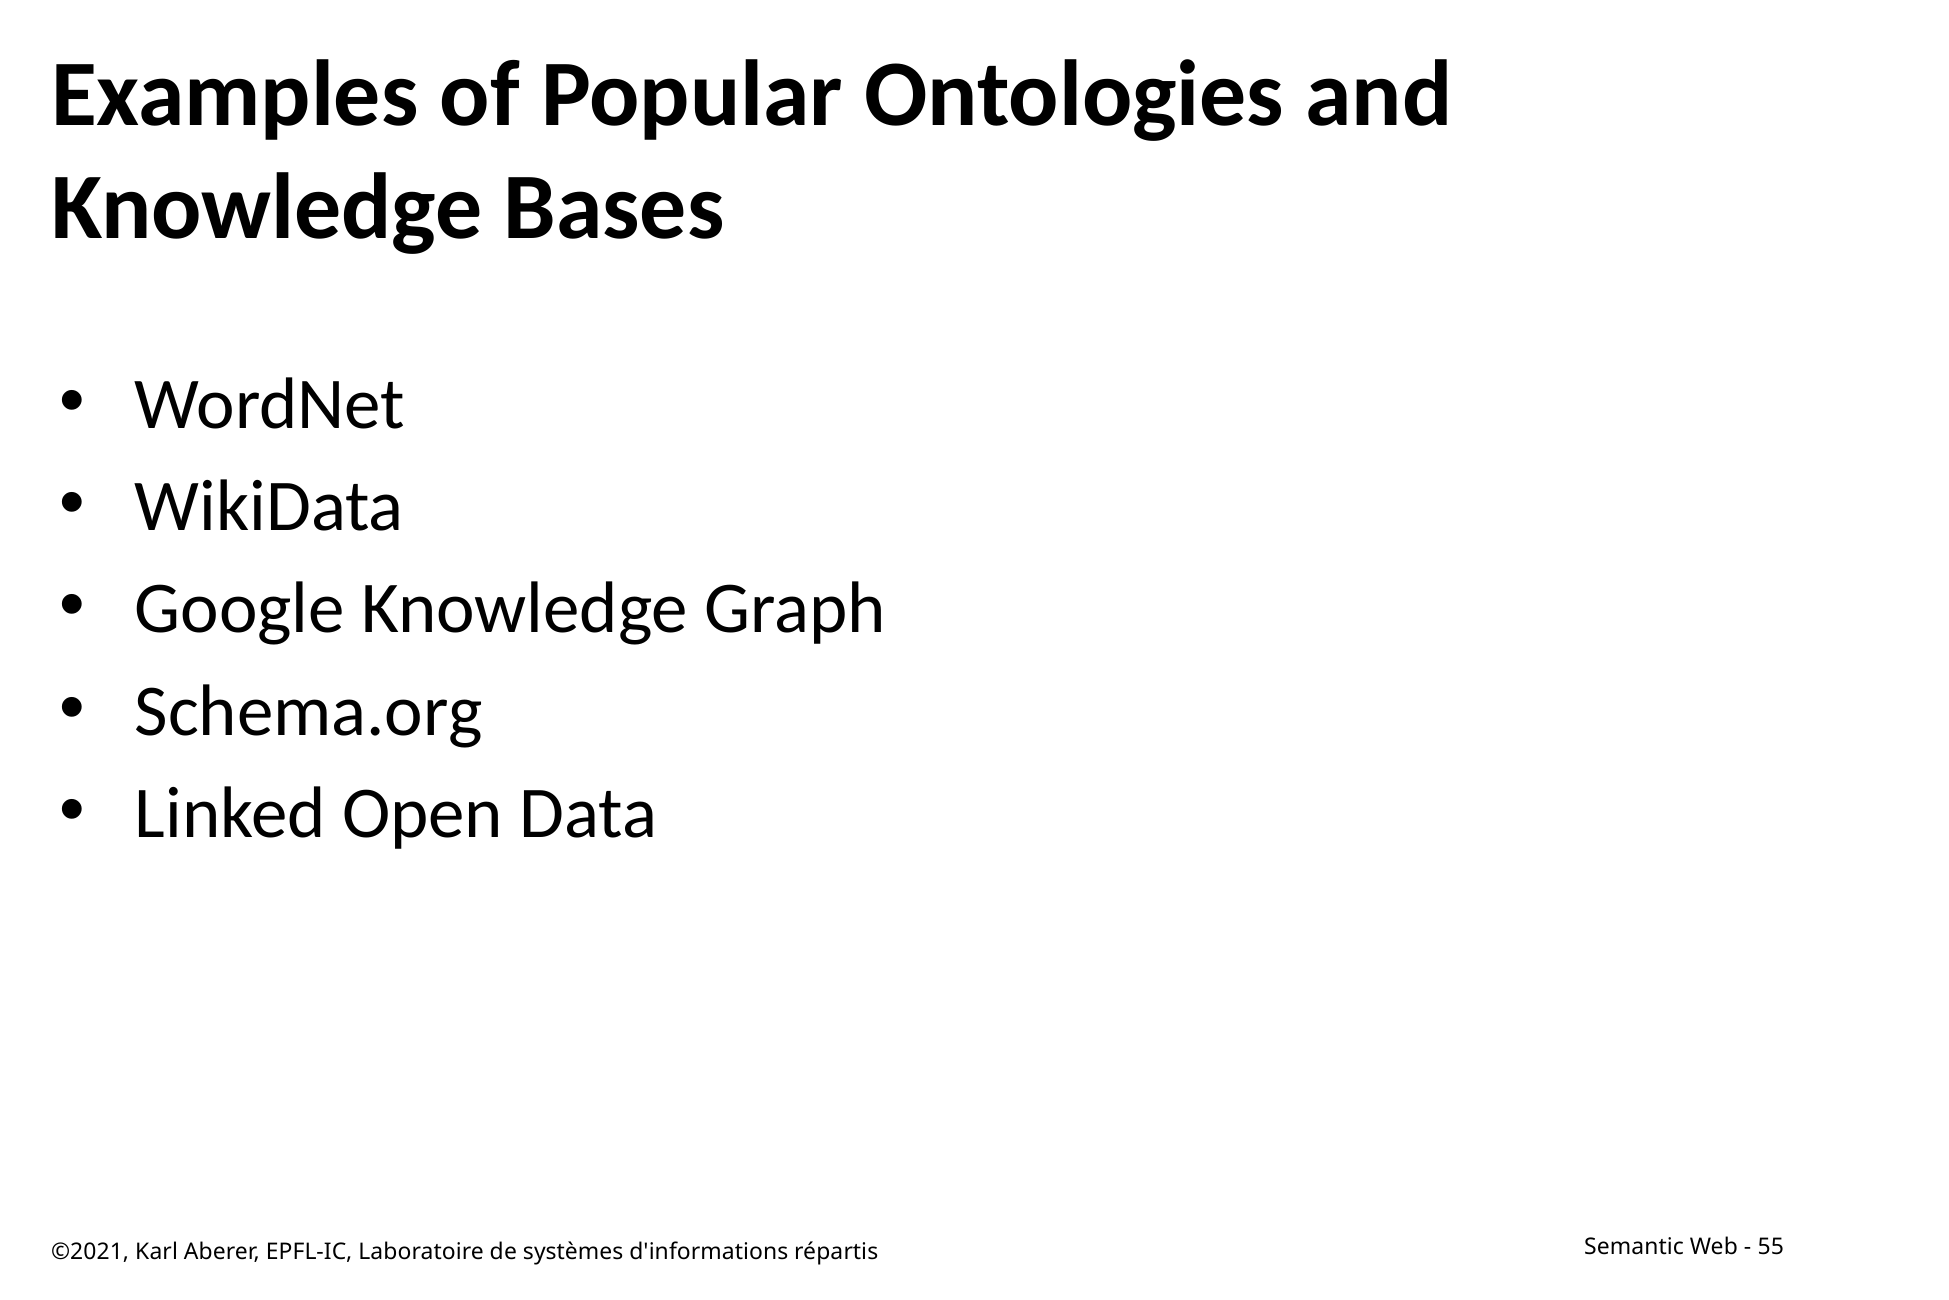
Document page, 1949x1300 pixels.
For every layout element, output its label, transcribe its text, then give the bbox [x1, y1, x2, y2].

title Examples of Popular Ontologies and Knowledge Bases [32, 57, 1803, 232]
footer ©2021, Karl Aberer, EPFL-IC, Laboratoire de systèmes d'informations répartis [32, 1227, 1284, 1271]
list WordNet WikiData Google Knowledge Graph Schema.org Linked Open Data [40, 346, 1812, 1300]
